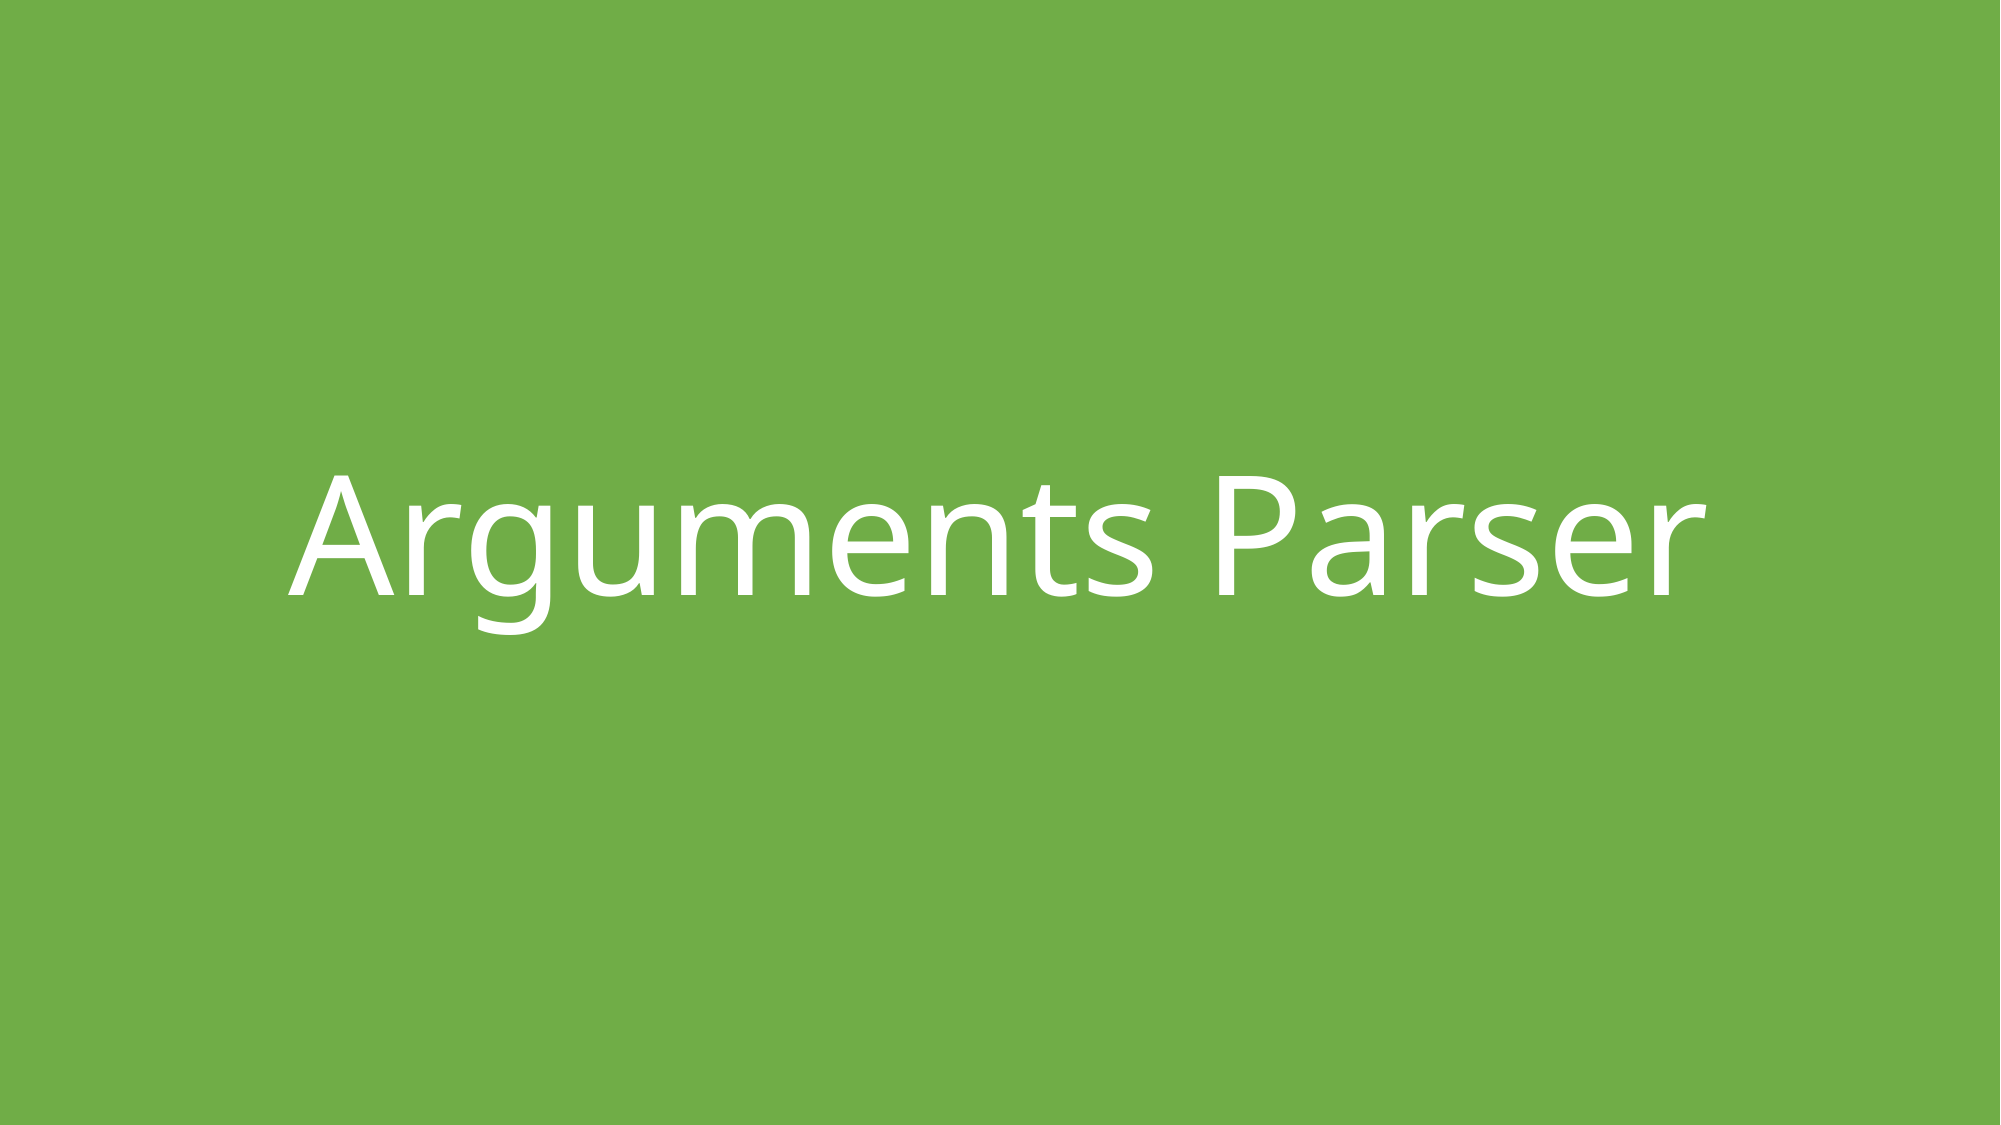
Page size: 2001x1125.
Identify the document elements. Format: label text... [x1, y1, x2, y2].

text_box Arguments Parser [238, 421, 1761, 637]
